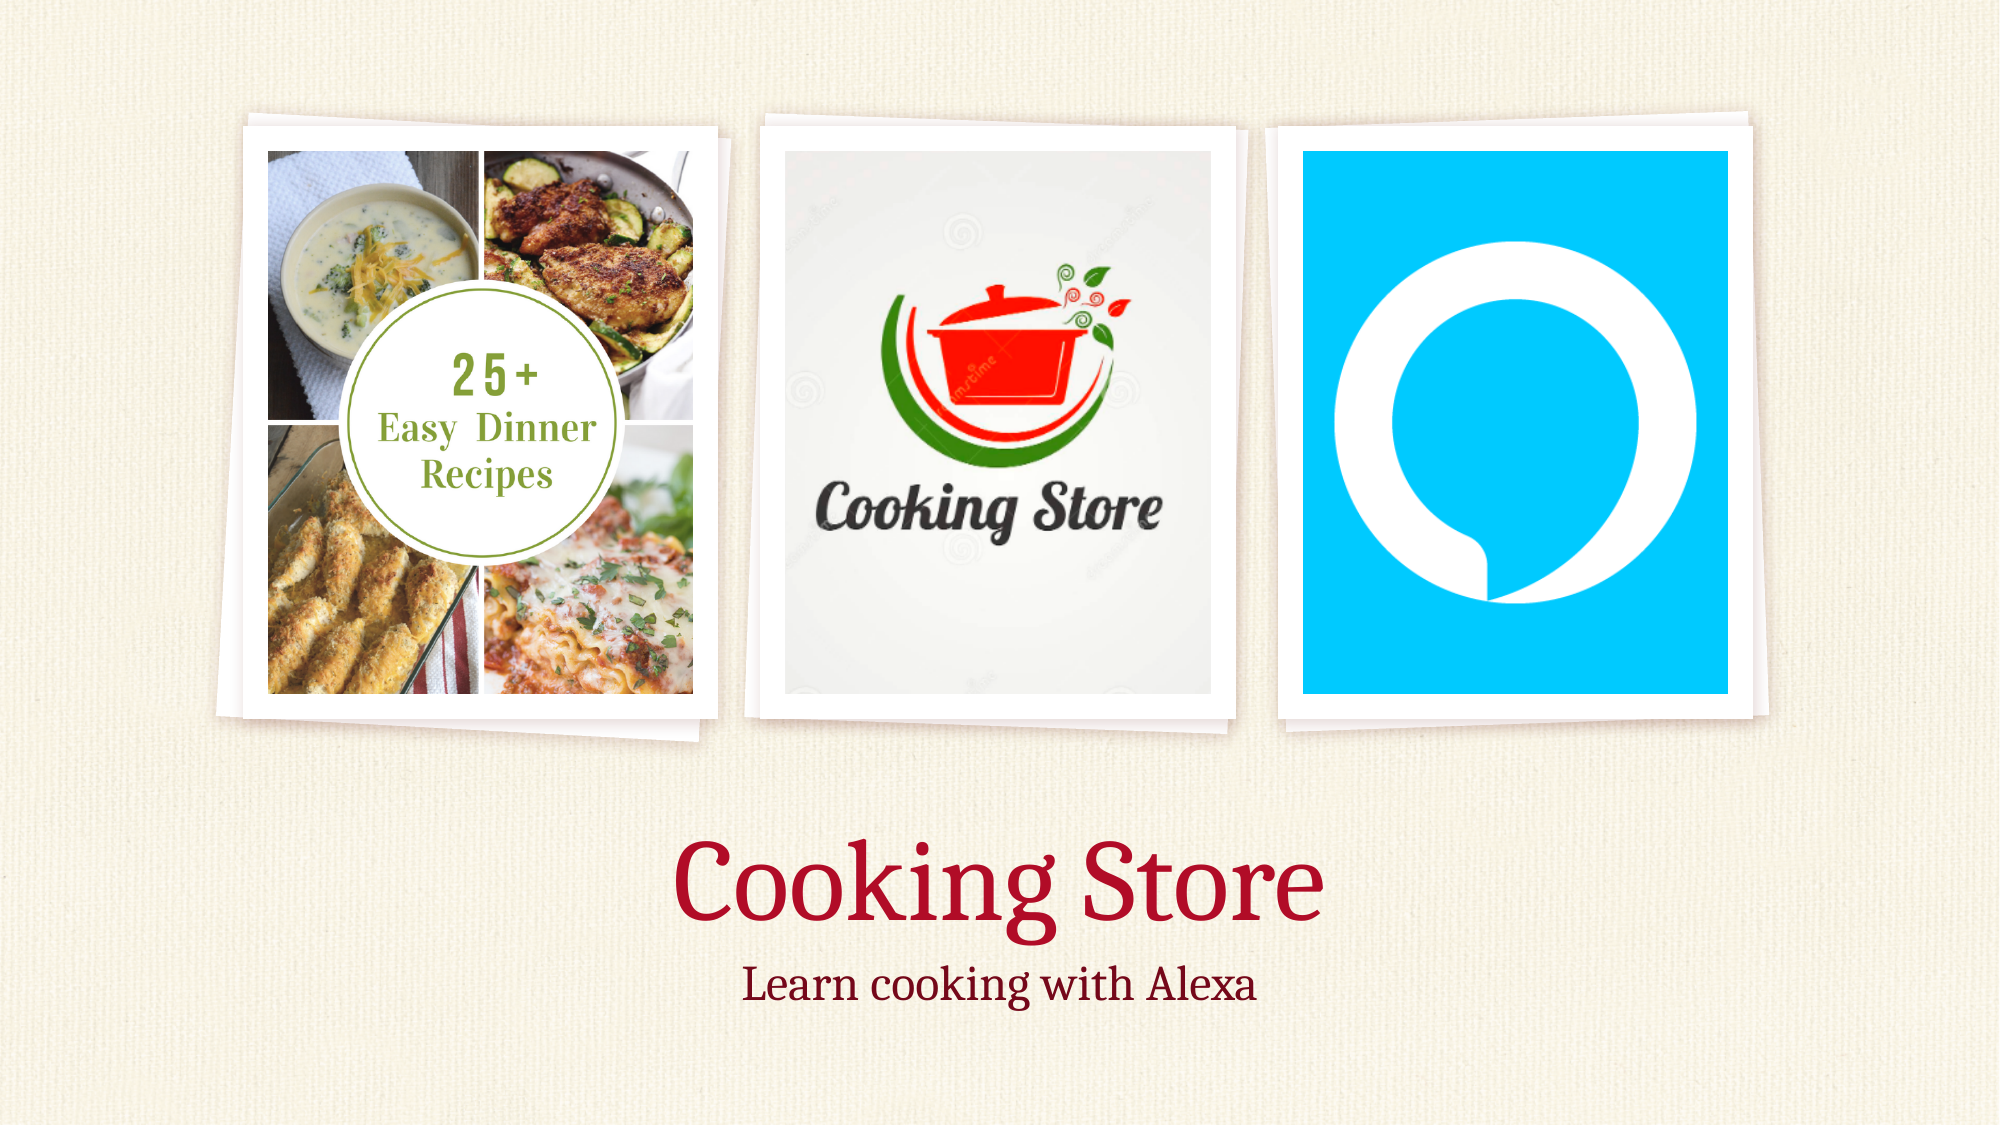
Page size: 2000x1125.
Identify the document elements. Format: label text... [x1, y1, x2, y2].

picture [0, 0, 2000, 1125]
title Cooking Store [249, 794, 1750, 950]
subtitle Learn cooking with Alexa [249, 950, 1750, 1025]
